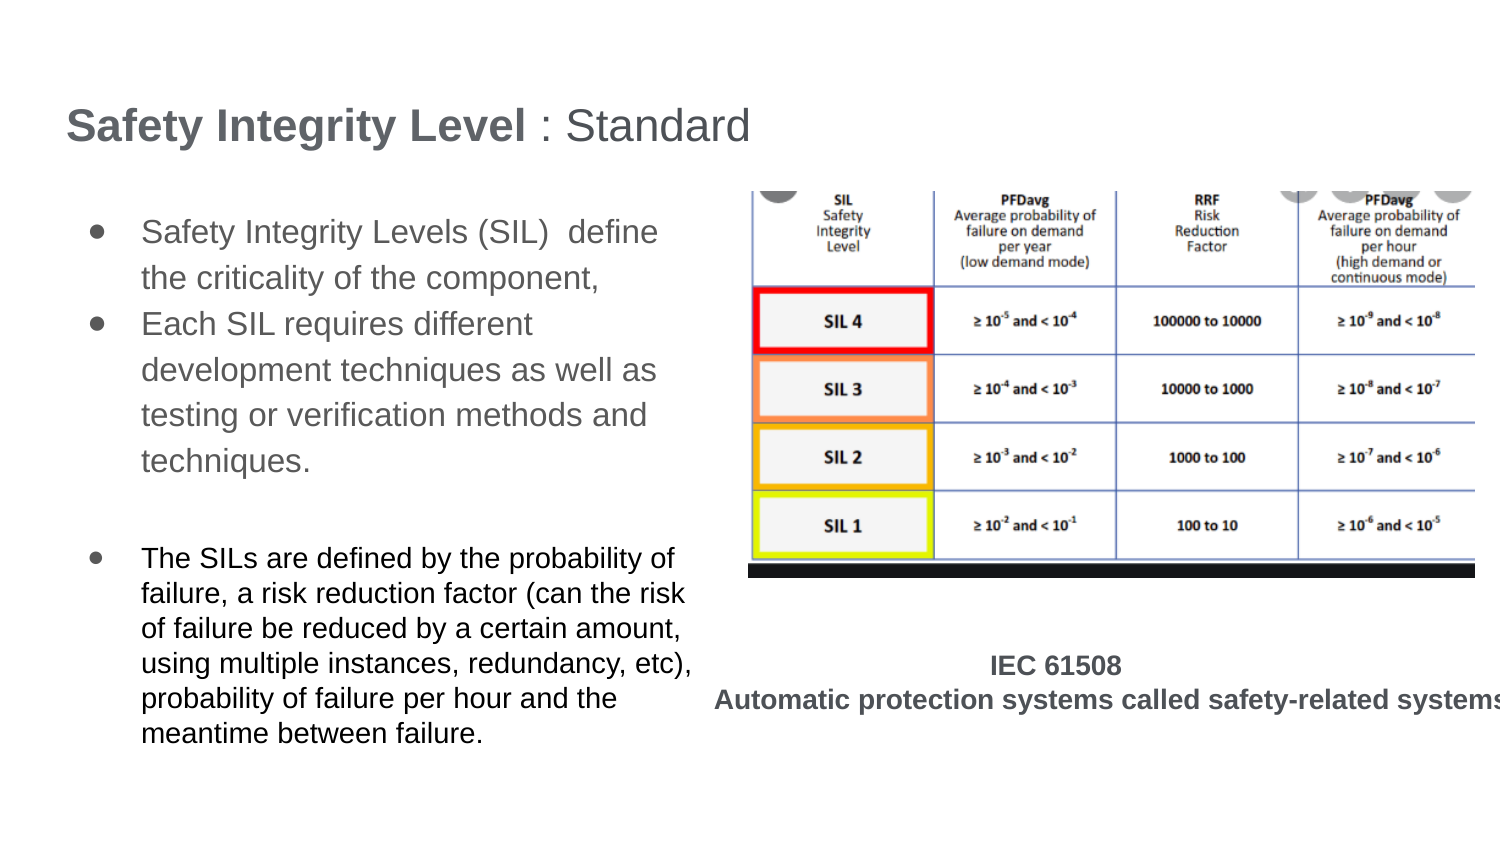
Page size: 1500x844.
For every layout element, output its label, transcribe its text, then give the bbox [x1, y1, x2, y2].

list Safety Integrity Levels (SIL) define the criticality of the component, Each SIL requires different development techniques as well as testing or verification methods and techniques. The SILs are defined by the probability of failure, a risk reduction factor (can the risk of failure be reduced by a certain amount, using multiple instances, redundancy, etc), probability of failure per hour and the meantime between failure. [51, 189, 724, 844]
picture [747, 191, 1476, 579]
title Safety Integrity Level : Standard [51, 72, 1449, 167]
text_box IEC 61508 Automatic protection systems called safety-related systems [699, 632, 1500, 730]
